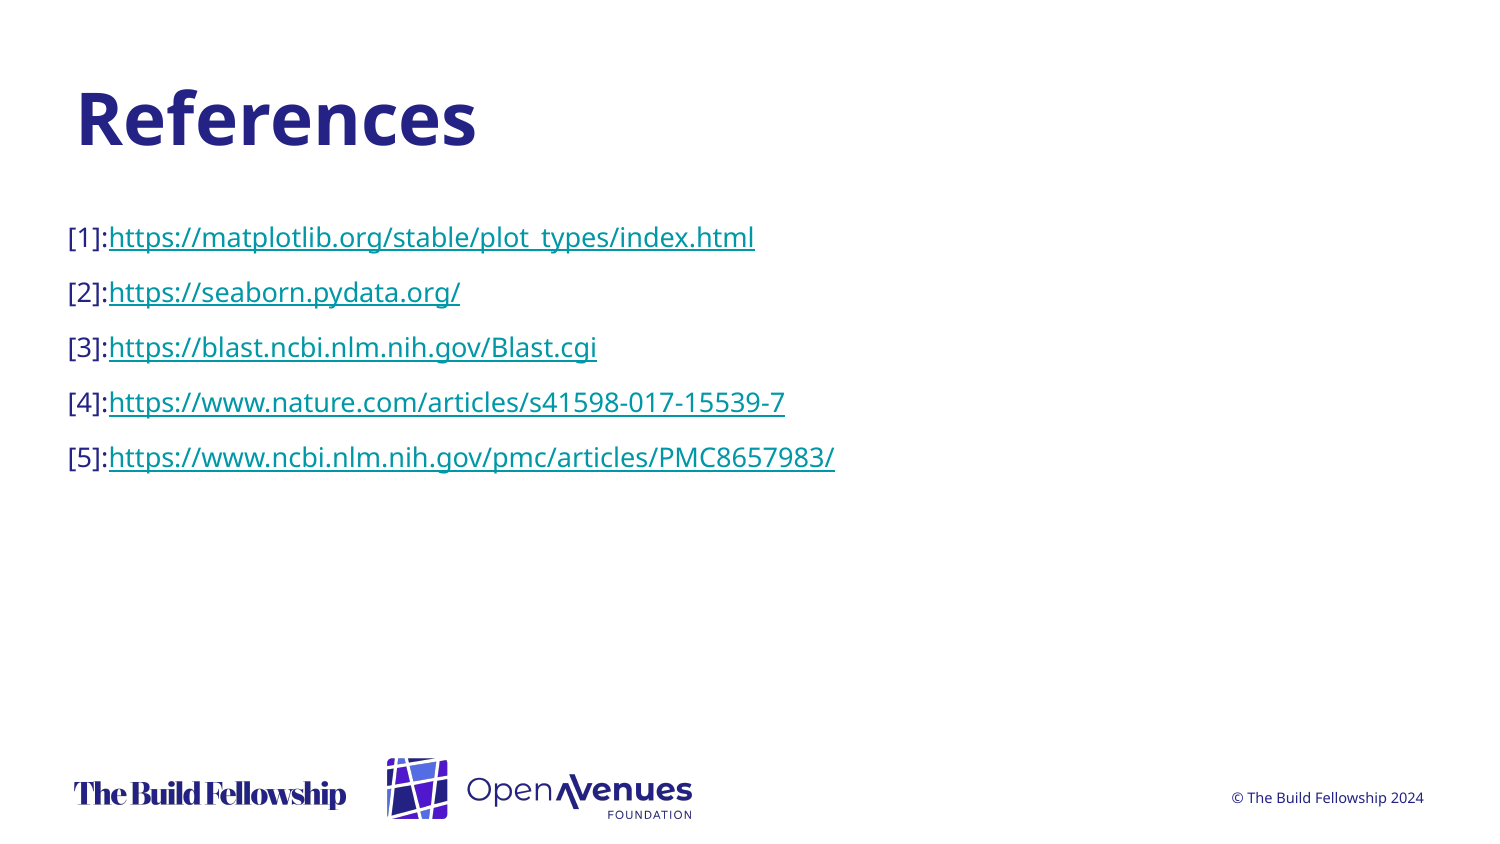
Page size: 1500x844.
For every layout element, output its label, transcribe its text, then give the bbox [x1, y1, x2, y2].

list [1]:https://matplotlib.org/stable/plot_types/index.html [2]:https://seaborn.pydata.org/ [3]:https://blast.ncbi.nlm.nih.gov/Blast.cgi [4]:https://www.nature.com/articles/s41598-017-15539-7 [5]:https://www.ncbi.nlm.nih.gov/pmc/articles/PMC8657983/ [67, 201, 1334, 729]
title References [75, 72, 1084, 201]
picture [387, 758, 692, 820]
picture [74, 781, 346, 810]
